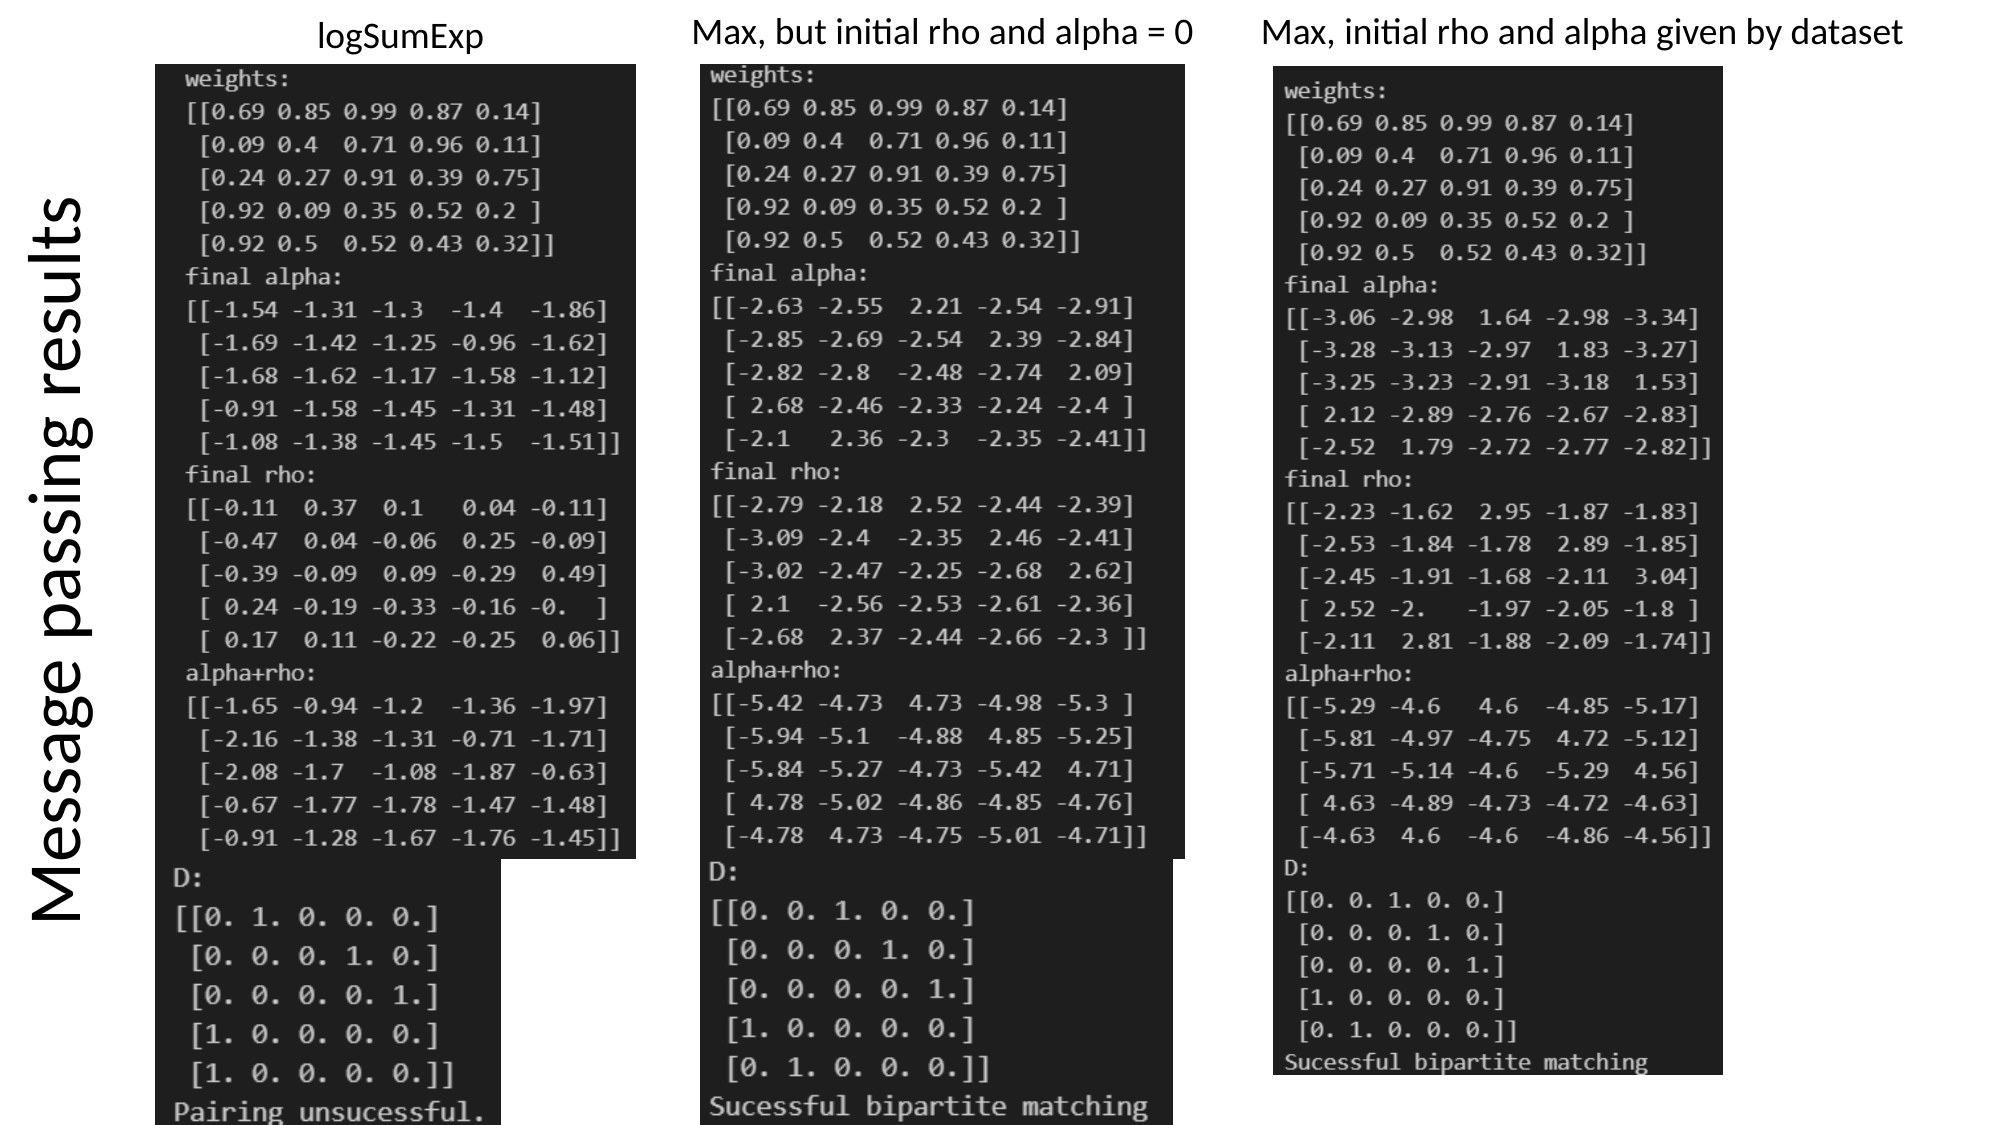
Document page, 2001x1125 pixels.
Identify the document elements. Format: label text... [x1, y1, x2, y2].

picture [1273, 66, 1723, 1075]
picture [700, 64, 1185, 1125]
text_box Max, but initial rho and alpha = 0 [676, 0, 1209, 60]
text_box Message passing results [0, 181, 103, 942]
picture [154, 64, 636, 1125]
text_box Max, initial rho and alpha given by dataset [1246, 0, 1920, 60]
text_box logSumExp [302, 3, 500, 64]
